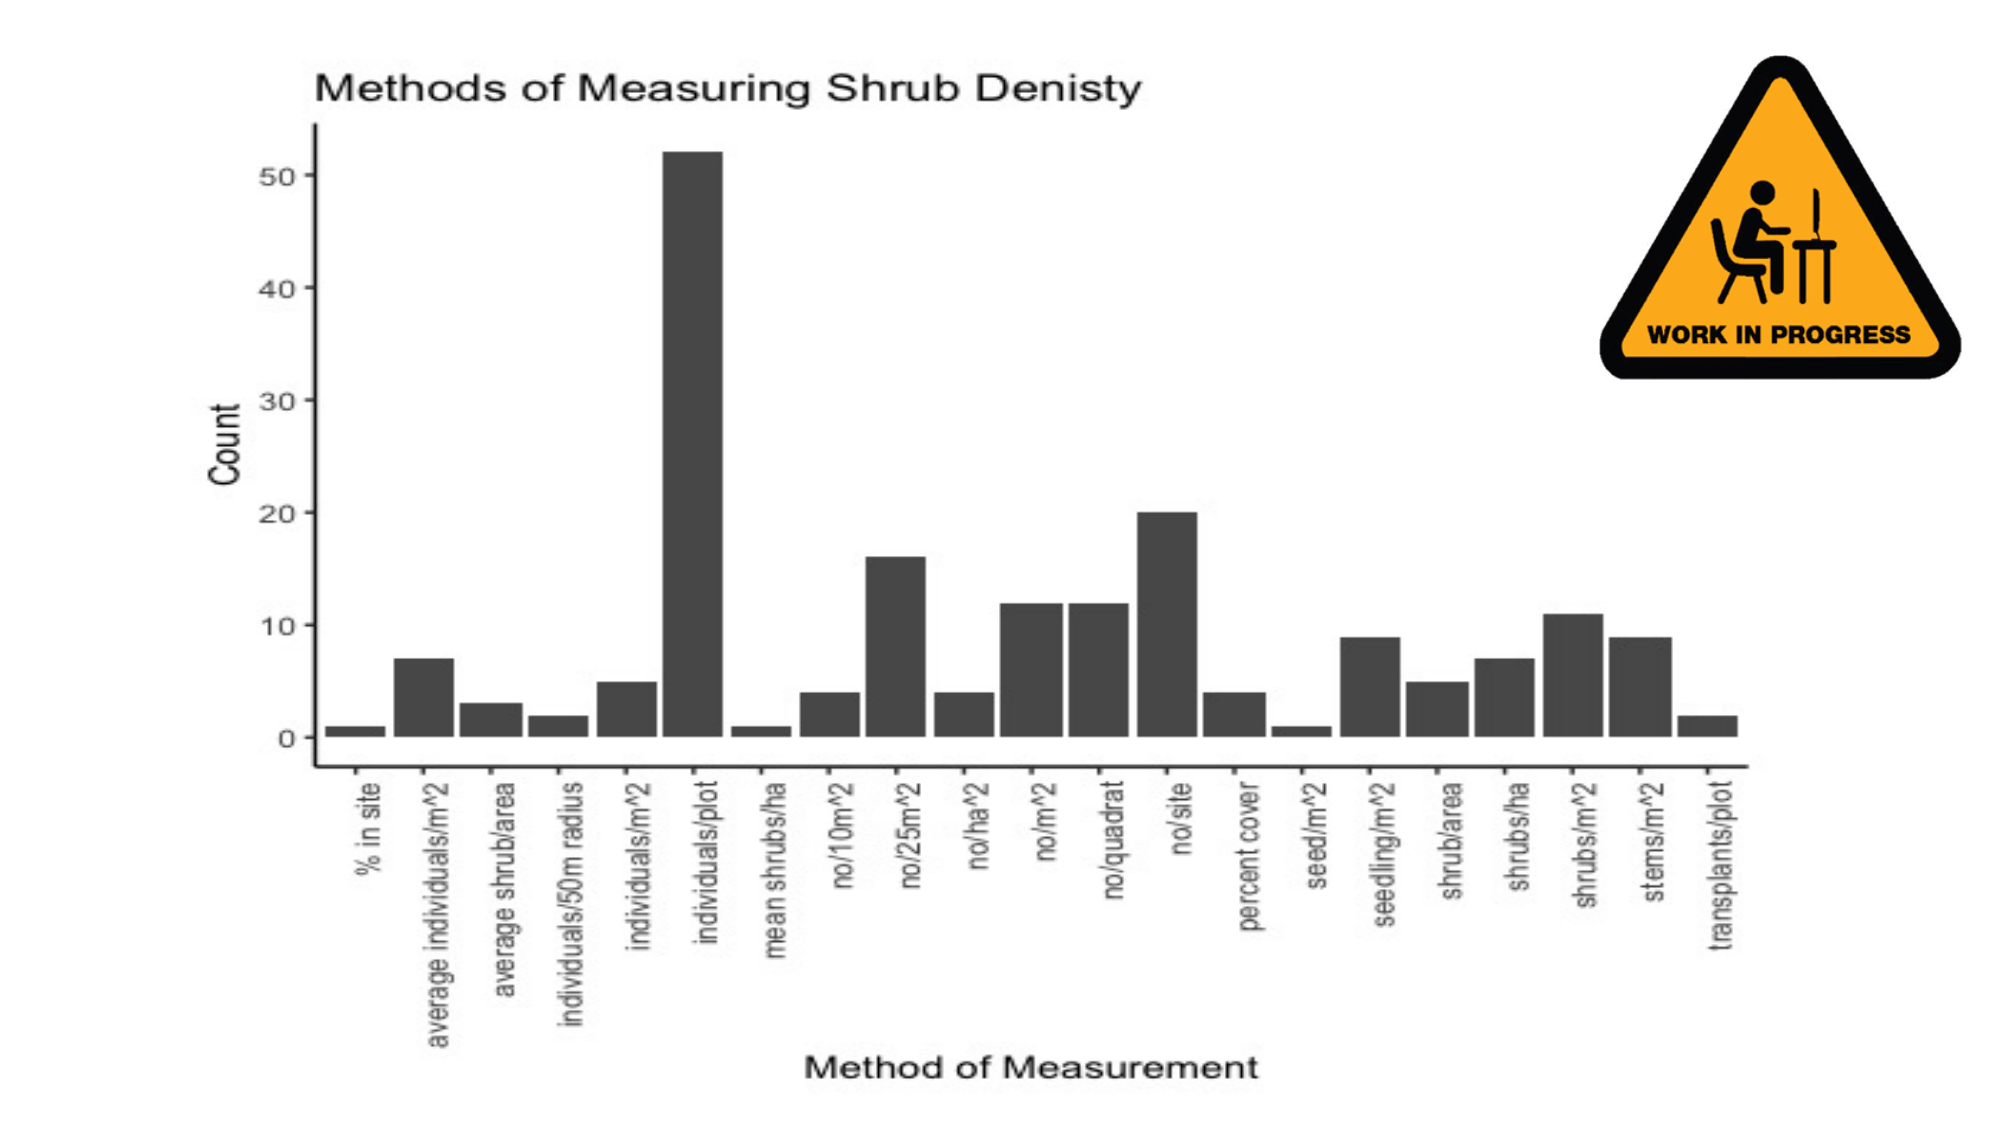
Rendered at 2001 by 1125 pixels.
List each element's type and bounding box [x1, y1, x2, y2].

picture [189, 55, 1962, 1100]
